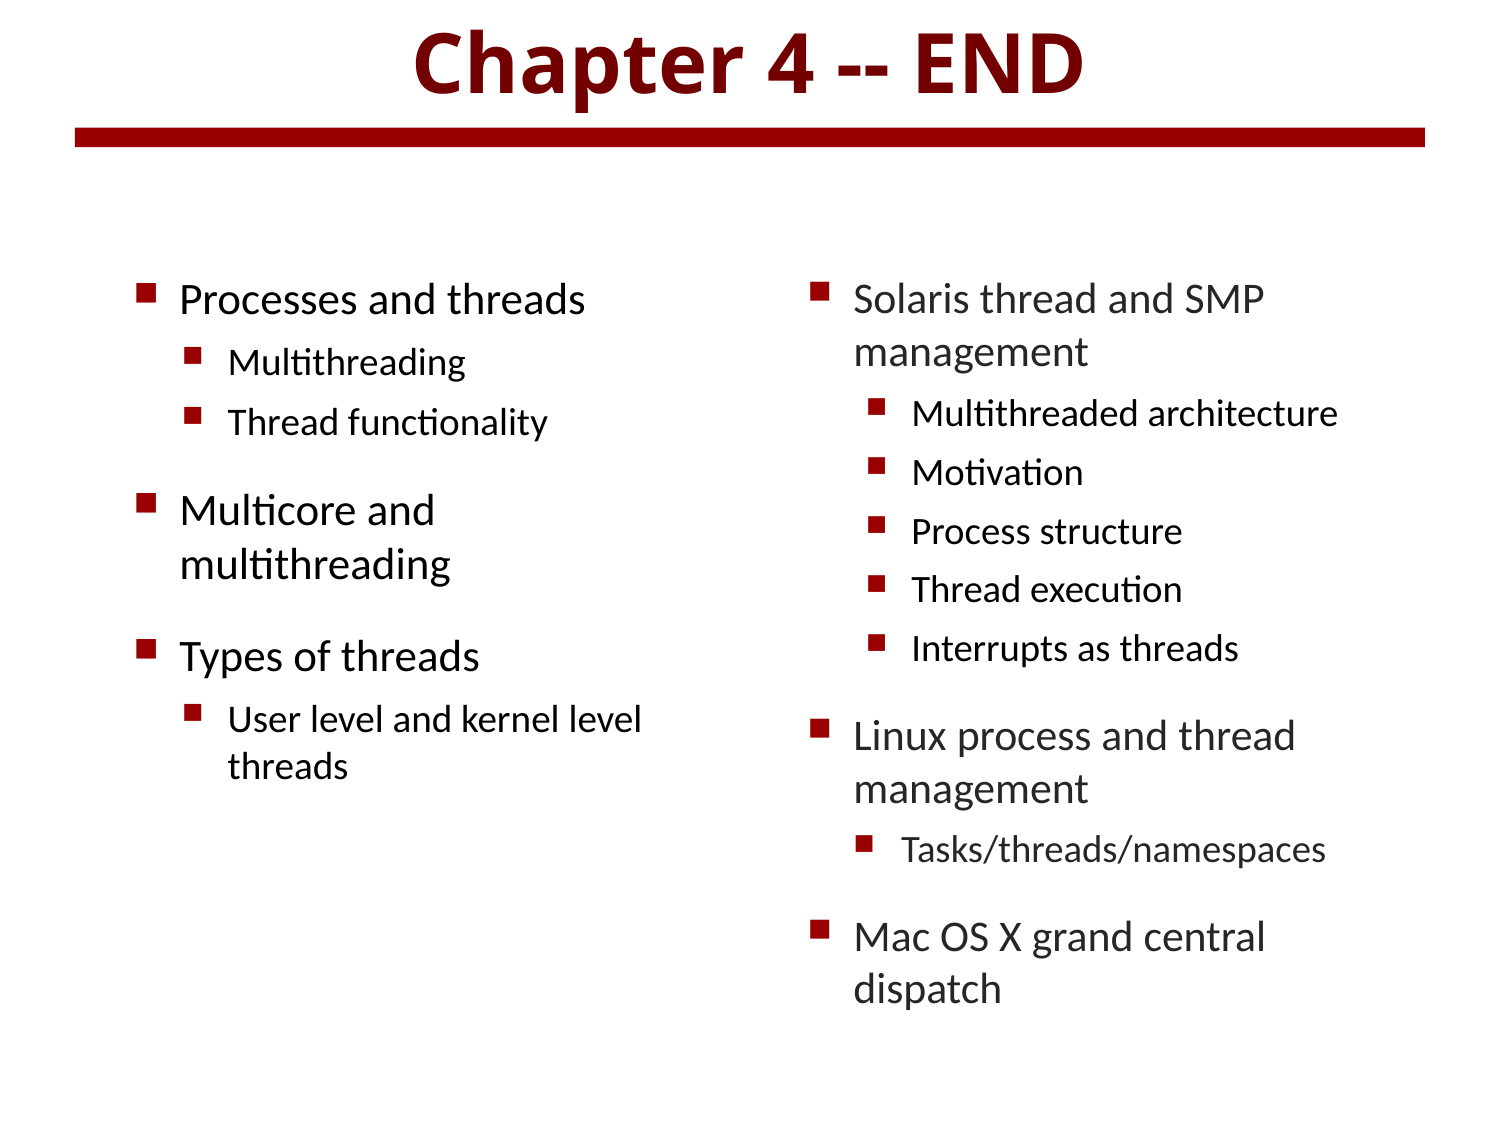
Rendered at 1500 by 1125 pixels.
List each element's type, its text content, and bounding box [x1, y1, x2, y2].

list Processes and threads Multithreading Thread functionality Multicore and multithreading Types of threads User level and kernel level threads [108, 262, 709, 1025]
title Chapter 4 -- END [75, 20, 1425, 111]
list Solaris thread and SMP management Multithreaded architecture Motivation Process structure Thread execution Interrupts as threads Linux process and thread management Tasks/threads/namespaces Mac OS X grand central dispatch [792, 262, 1413, 1025]
